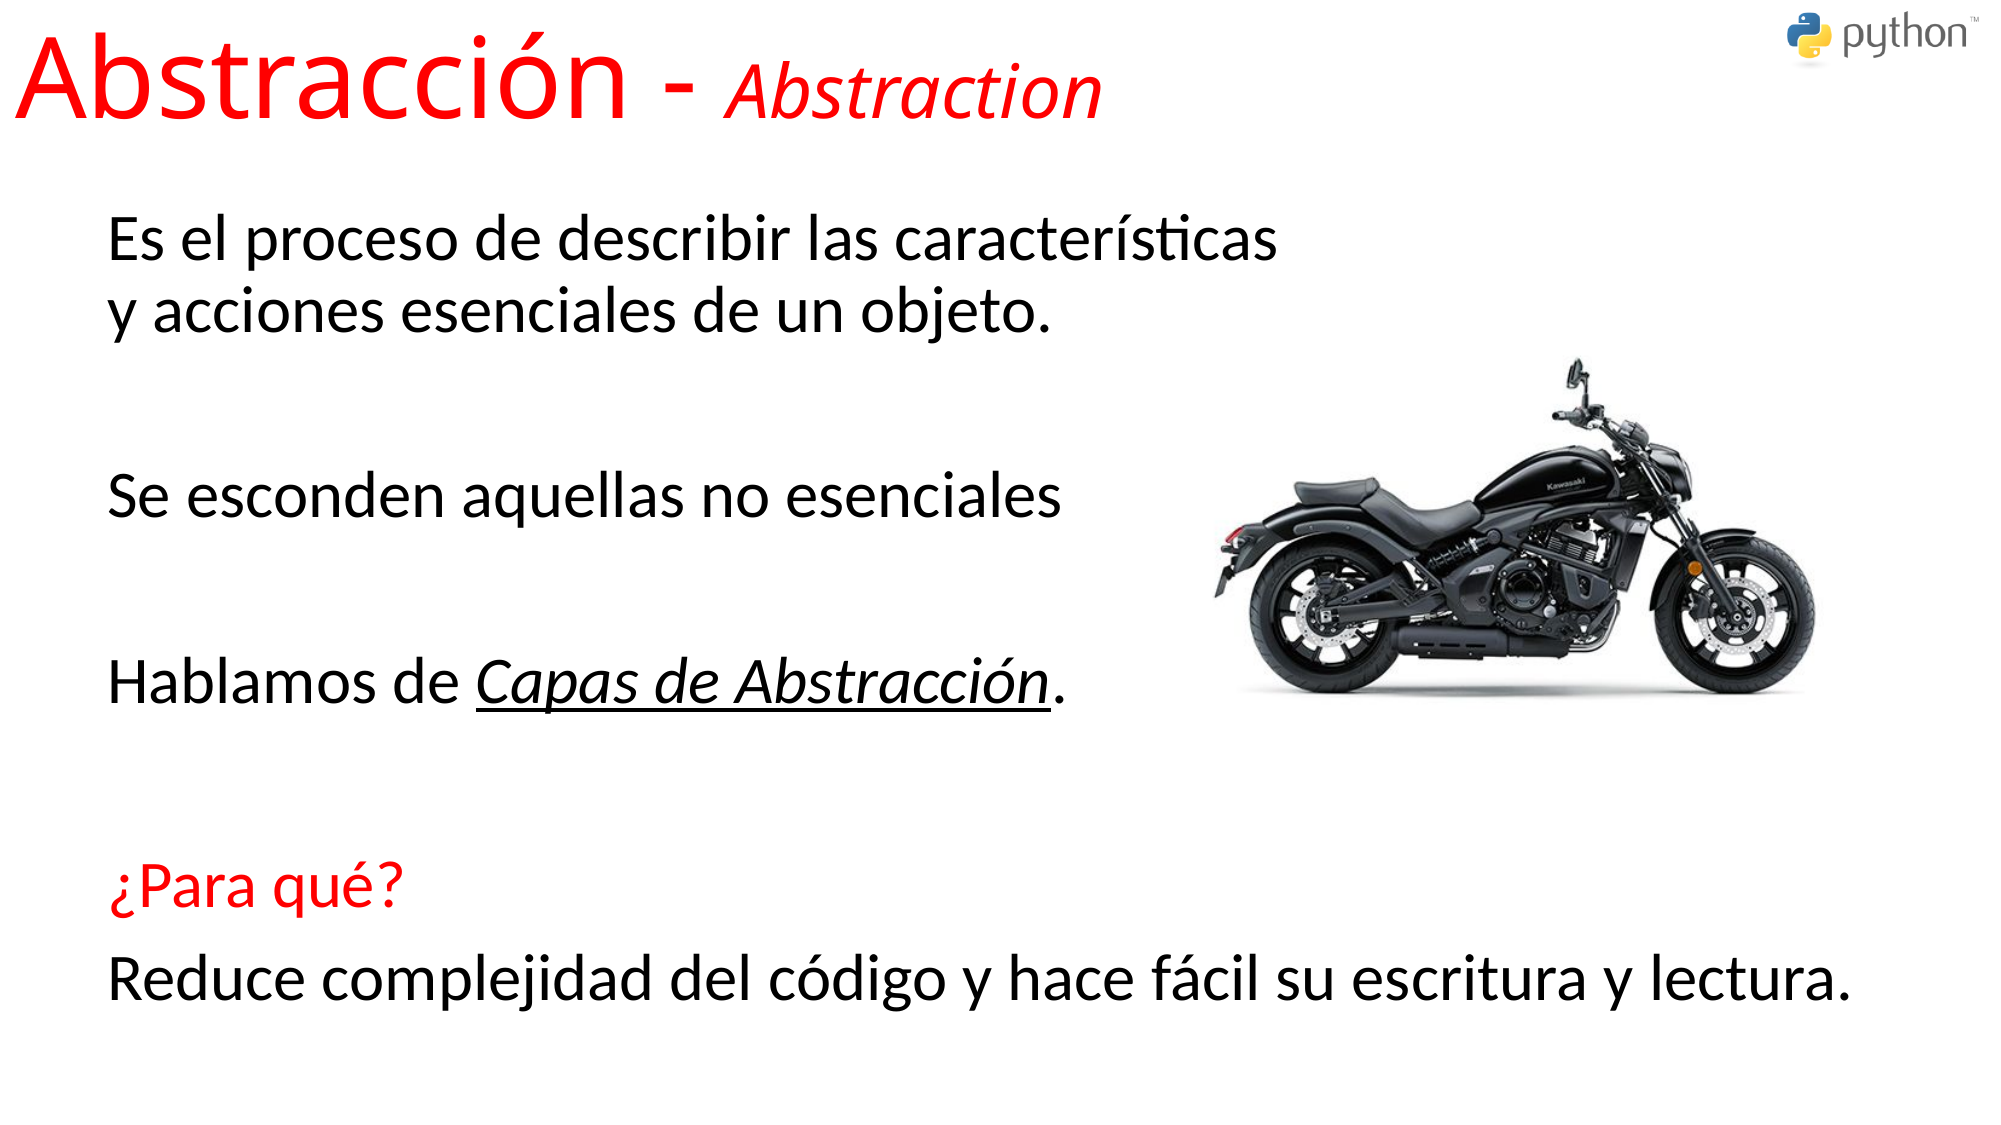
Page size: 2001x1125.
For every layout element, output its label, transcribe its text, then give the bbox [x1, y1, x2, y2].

picture [1755, 0, 1997, 82]
picture [1210, 352, 1825, 709]
title Abstracción - Abstraction [0, 0, 1589, 150]
text_box ¿Para qué? Reduce complejidad del código y hace fácil su escritura y lectura. [92, 842, 1955, 1106]
list Es el proceso de describir las características y acciones esenciales de un objeto. Se esconden aquellas no esenciales Hablamos de Capas de Abstracción. [92, 195, 1302, 753]
